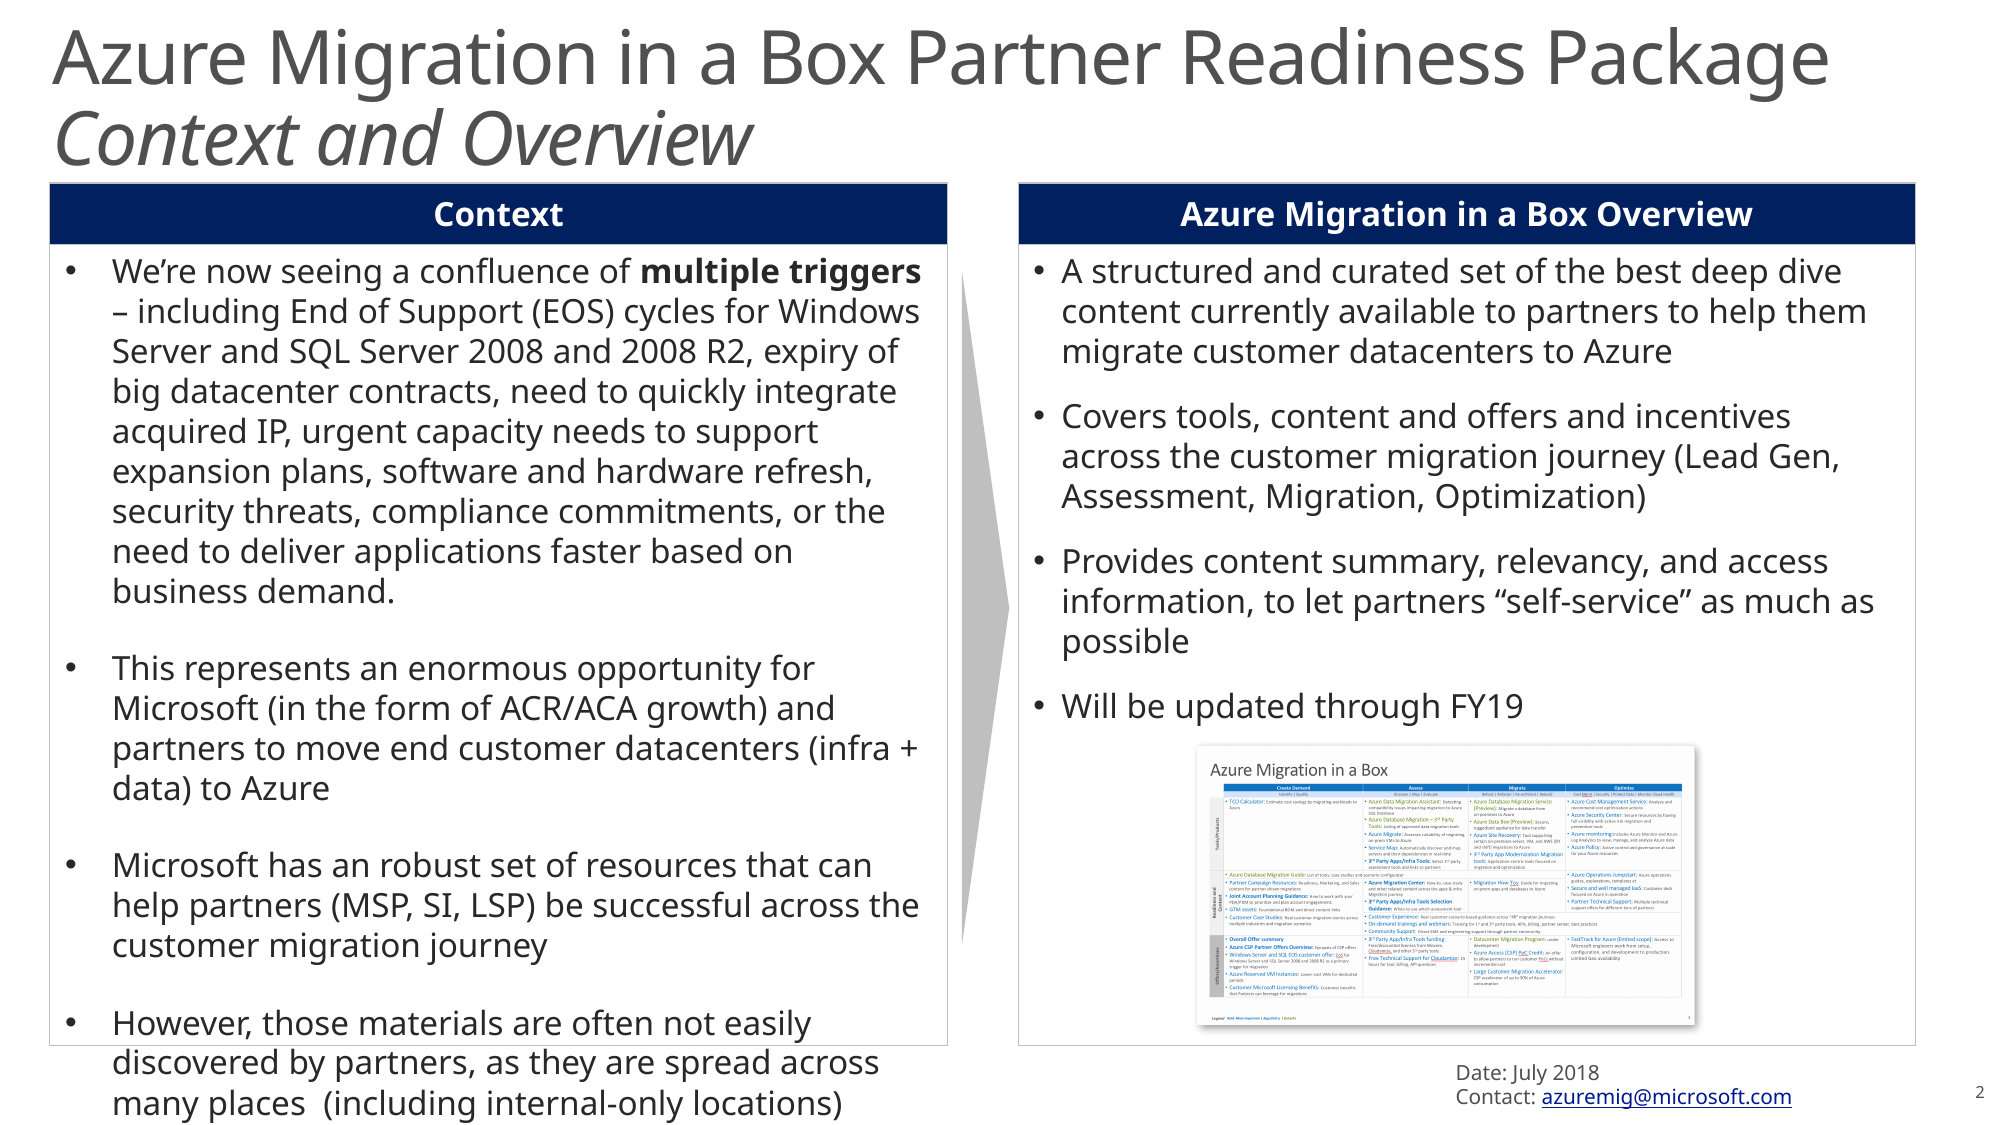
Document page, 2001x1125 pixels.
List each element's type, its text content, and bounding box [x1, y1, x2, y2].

slide_number 2 [1916, 1062, 2000, 1125]
title Azure Migration in a Box Partner Readiness Package Context and Overview [0, 39, 2000, 146]
text_box A structured and curated set of the best deep dive content currently available to partners to help them migrate customer datacenters to Azure Covers tools, content and offers and incentives across the customer migration journey (Lead Gen, Assessment, Migration, Optimization) Provides content summary, relevancy, and access information, to let partners “self-service” as much as possible Will be updated through FY19 [1016, 181, 1918, 1048]
picture [1197, 745, 1695, 1026]
text_box Date: July 2018 Contact: azuremig@microsoft.com [1440, 1048, 1916, 1125]
text_box [959, 268, 1012, 948]
text_box We’re now seeing a confluence of multiple triggers – including End of Support (EOS) cycles for Windows Server and SQL Server 2008 and 2008 R2, expiry of big datacenter contracts, need to quickly integrate acquired IP, urgent capacity needs to support expansion plans, software and hardware refresh, security threats, compliance commitments, or the need to deliver applications faster based on business demand. This represents an enormous opportunity for Microsoft (in the form of ACR/ACA growth) and partners to move end customer datacenters (infra + data) to Azure Microsoft has an robust set of resources that can help partners (MSP, SI, LSP) be successful across the customer migration journey However, those materials are often not easily discovered by partners, as they are spread across many places (including internal-only locations) [48, 181, 949, 1048]
